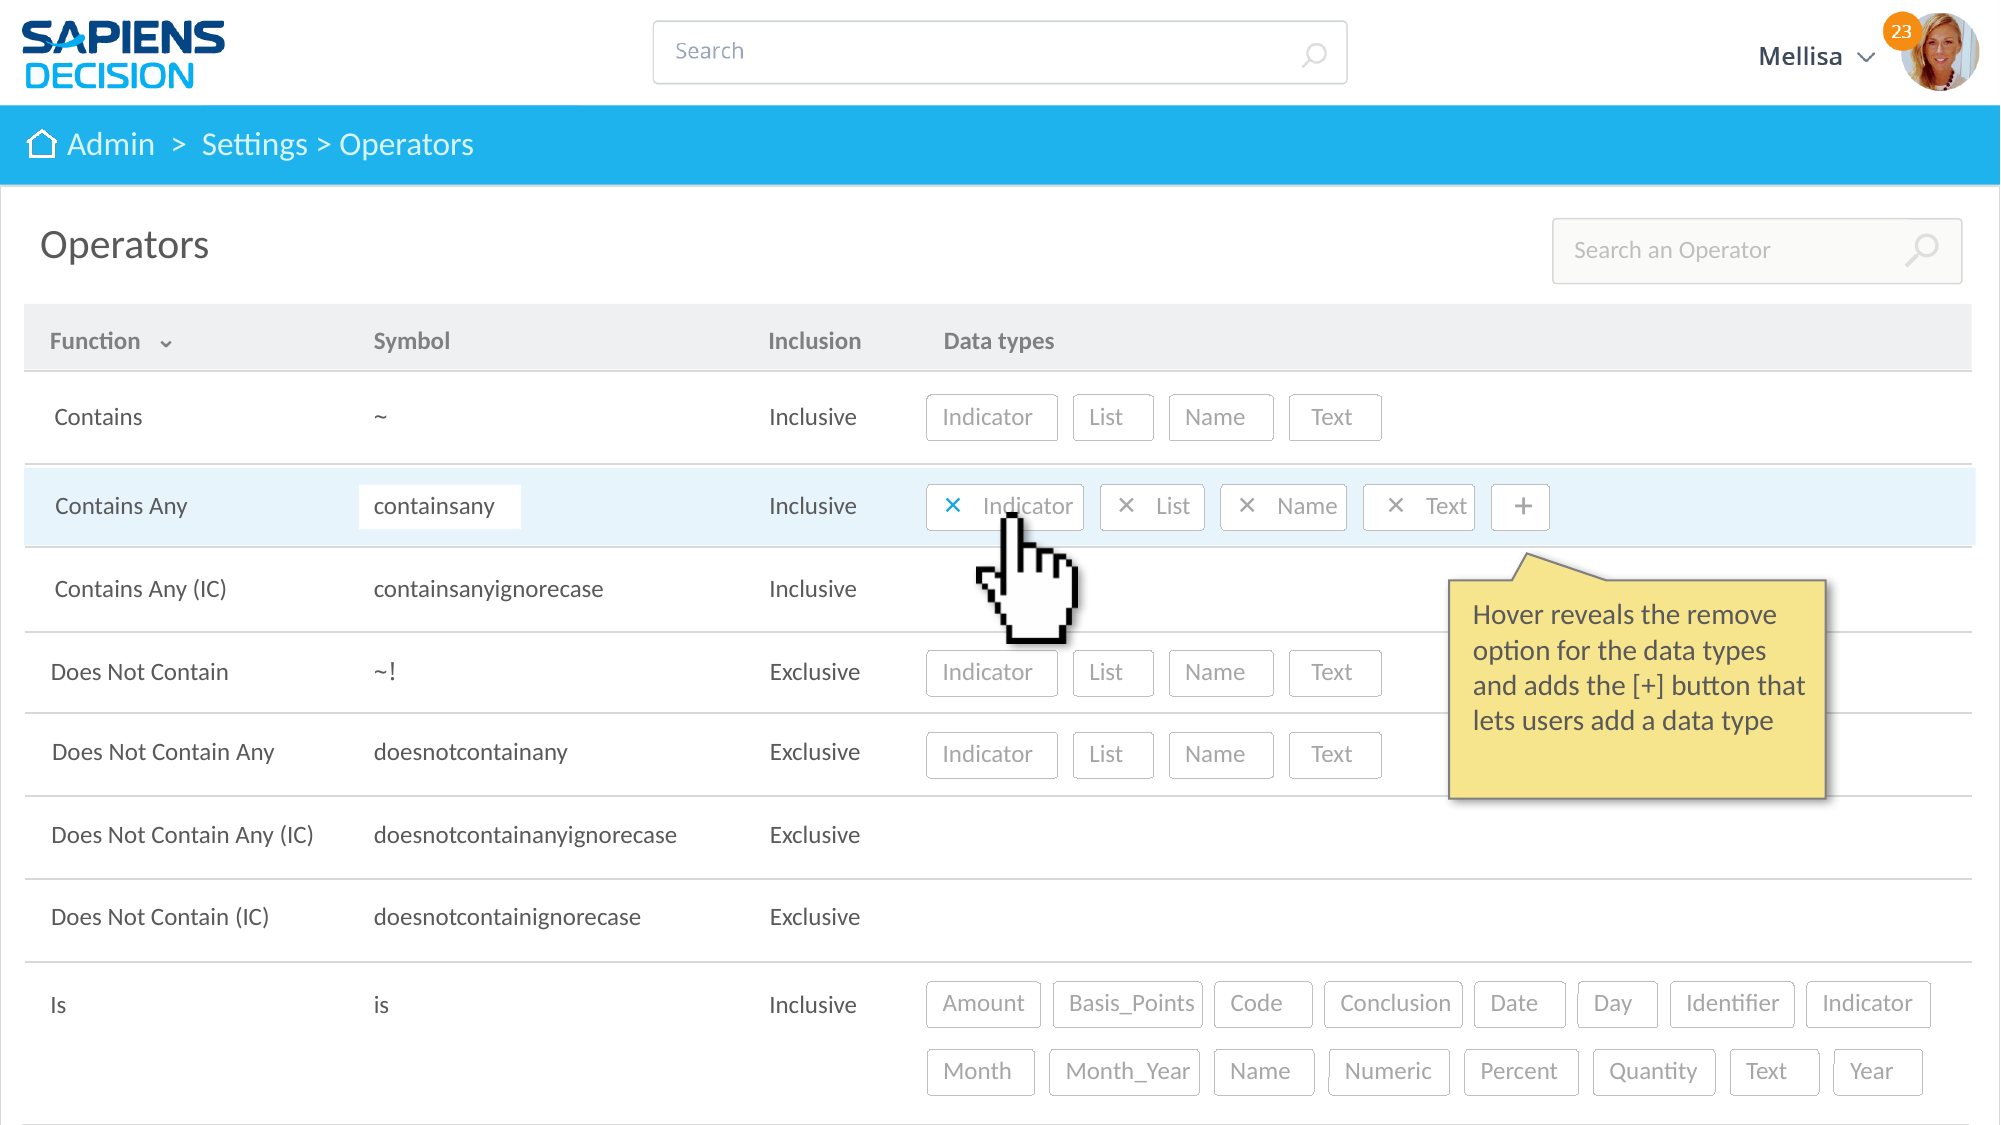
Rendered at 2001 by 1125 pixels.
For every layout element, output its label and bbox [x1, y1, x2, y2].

picture [0, 185, 2000, 1125]
text_box [1552, 218, 1962, 284]
text_box [926, 394, 1382, 441]
text_box [926, 484, 1550, 531]
picture [976, 512, 1078, 644]
text_box [0, 0, 2000, 185]
text_box [22, 463, 1972, 1125]
